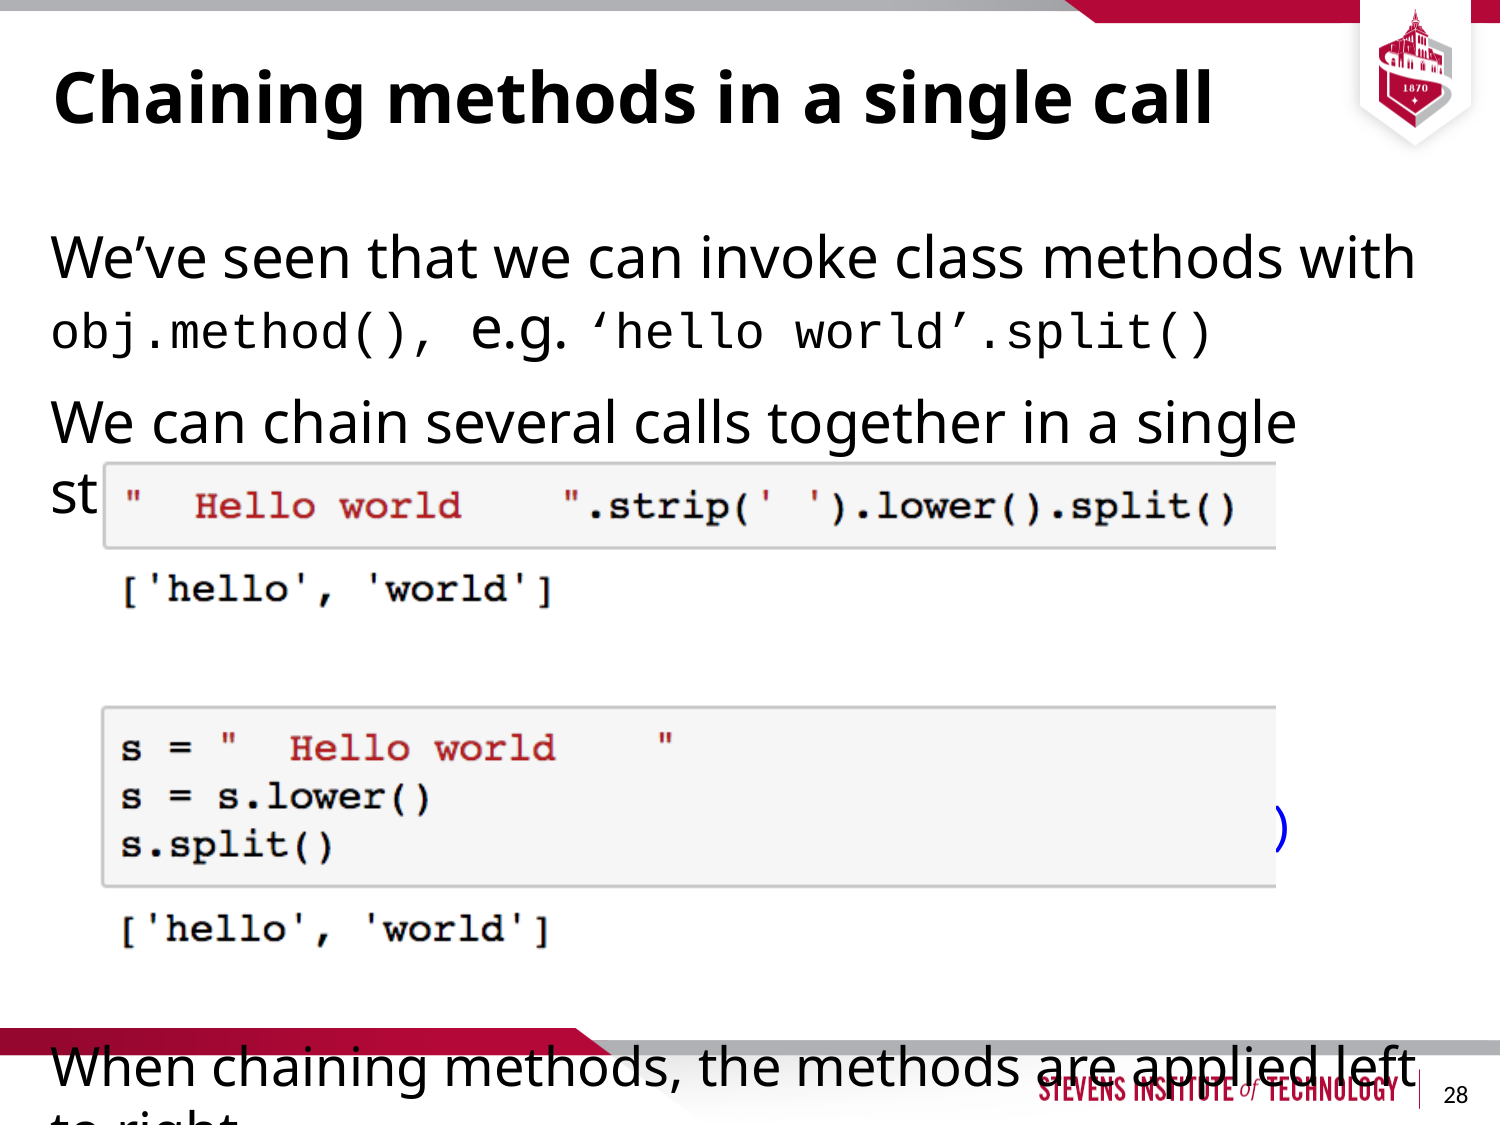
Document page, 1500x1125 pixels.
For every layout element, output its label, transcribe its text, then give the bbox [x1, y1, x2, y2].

list We’ve seen that we can invoke class methods with obj.method(), e.g. ‘hello world’.split() We can chain several calls together in a single statement Is equivalent to s = “ Hello world ”.strip(‘ ‘) When chaining methods, the methods are applied left to right [35, 212, 1472, 953]
picture [0, 1028, 1500, 1125]
picture [98, 701, 1276, 953]
slide_number 28 [1428, 1071, 1490, 1108]
picture [98, 456, 1276, 618]
title Chaining methods in a single call [37, 45, 1338, 150]
picture [0, 0, 1500, 160]
